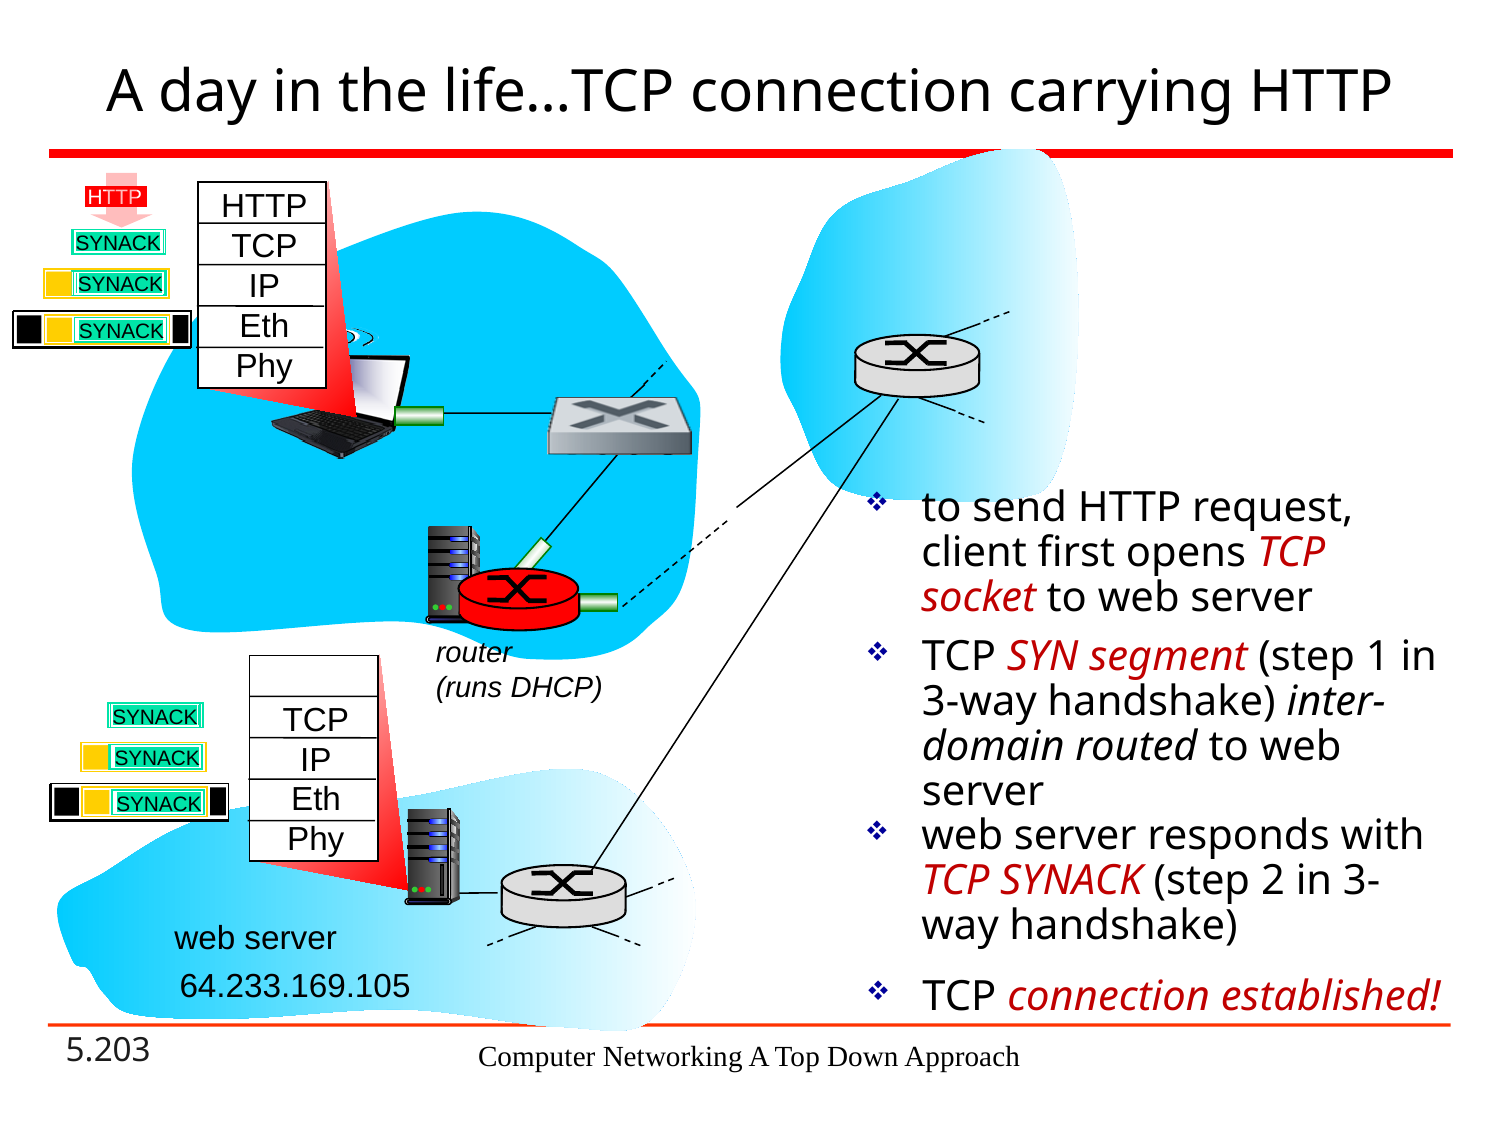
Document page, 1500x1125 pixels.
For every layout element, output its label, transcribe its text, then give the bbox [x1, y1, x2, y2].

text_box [126, 208, 711, 713]
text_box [13, 221, 192, 351]
text_box [57, 769, 696, 1031]
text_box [195, 177, 357, 418]
text_box to send HTTP request, client first opens TCP socket to web server [850, 478, 1415, 627]
text_box web server responds with TCP SYNACK (step 2 in 3-way handshake) [850, 806, 1472, 969]
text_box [404, 808, 461, 905]
text_box web server [159, 909, 353, 964]
title A day in the life…TCP connection carrying HTTP [49, 35, 1451, 141]
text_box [486, 926, 536, 946]
text_box TCP SYN segment (step 1 in 3-way handshake) inter-domain routed to web server [850, 627, 1471, 790]
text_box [247, 650, 408, 891]
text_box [918, 398, 985, 423]
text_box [854, 334, 980, 398]
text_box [622, 394, 882, 607]
text_box TCP connection established! [851, 966, 1500, 1055]
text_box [49, 695, 228, 783]
text_box 64.233.169.105 [164, 957, 426, 1012]
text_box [72, 172, 158, 219]
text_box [501, 864, 626, 928]
text_box [780, 148, 1079, 478]
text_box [625, 878, 675, 898]
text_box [50, 782, 229, 824]
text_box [591, 926, 641, 946]
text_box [943, 311, 1010, 337]
